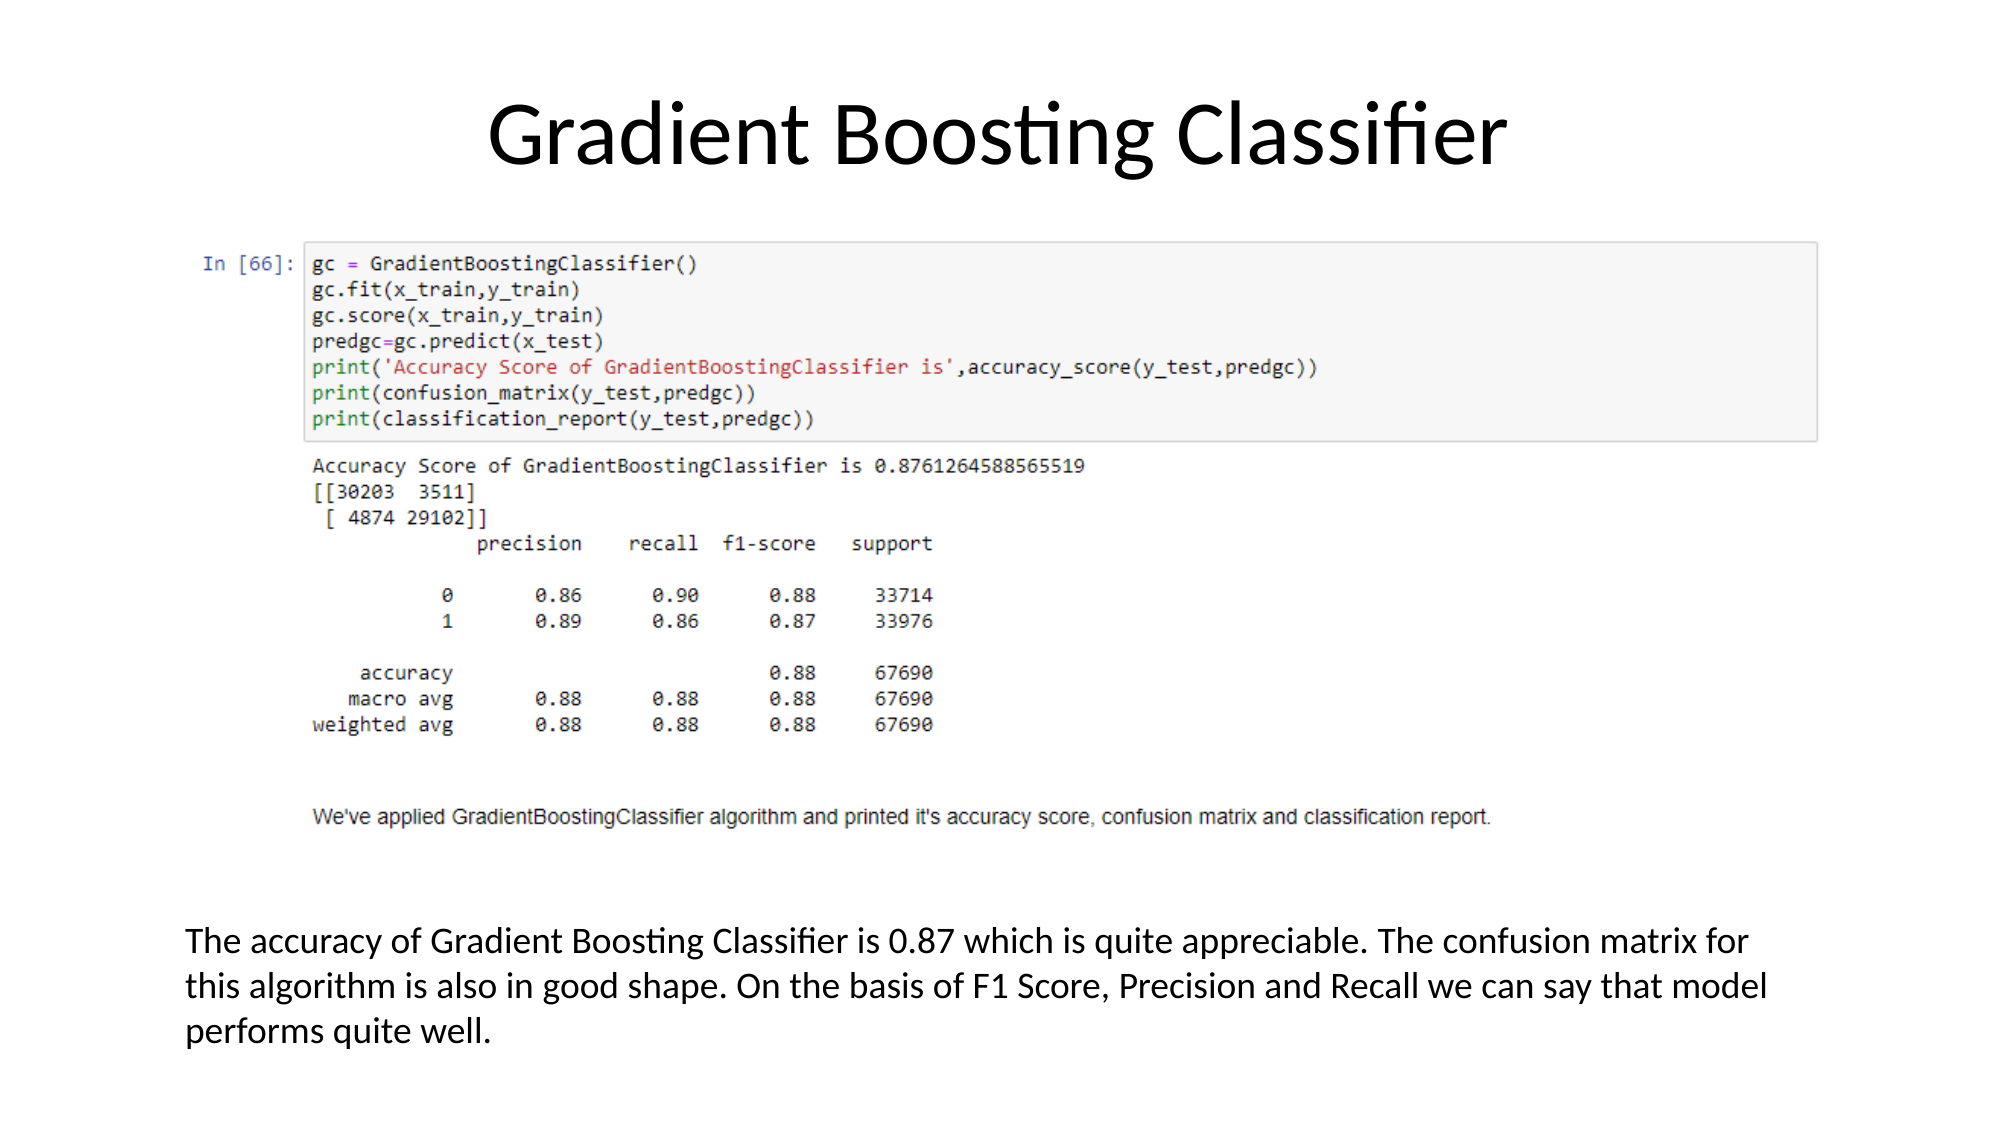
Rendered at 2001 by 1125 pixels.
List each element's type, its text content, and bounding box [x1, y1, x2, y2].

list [169, 230, 1829, 841]
title Gradient Boosting Classifier [149, 24, 1849, 232]
text_box The accuracy of Gradient Boosting Classifier is 0.87 which is quite appreciable. The confusion matrix for this algorithm is also in good shape. On the basis of F1 Score, Precision and Recall we can say that model performs quite well. [170, 908, 1829, 1059]
